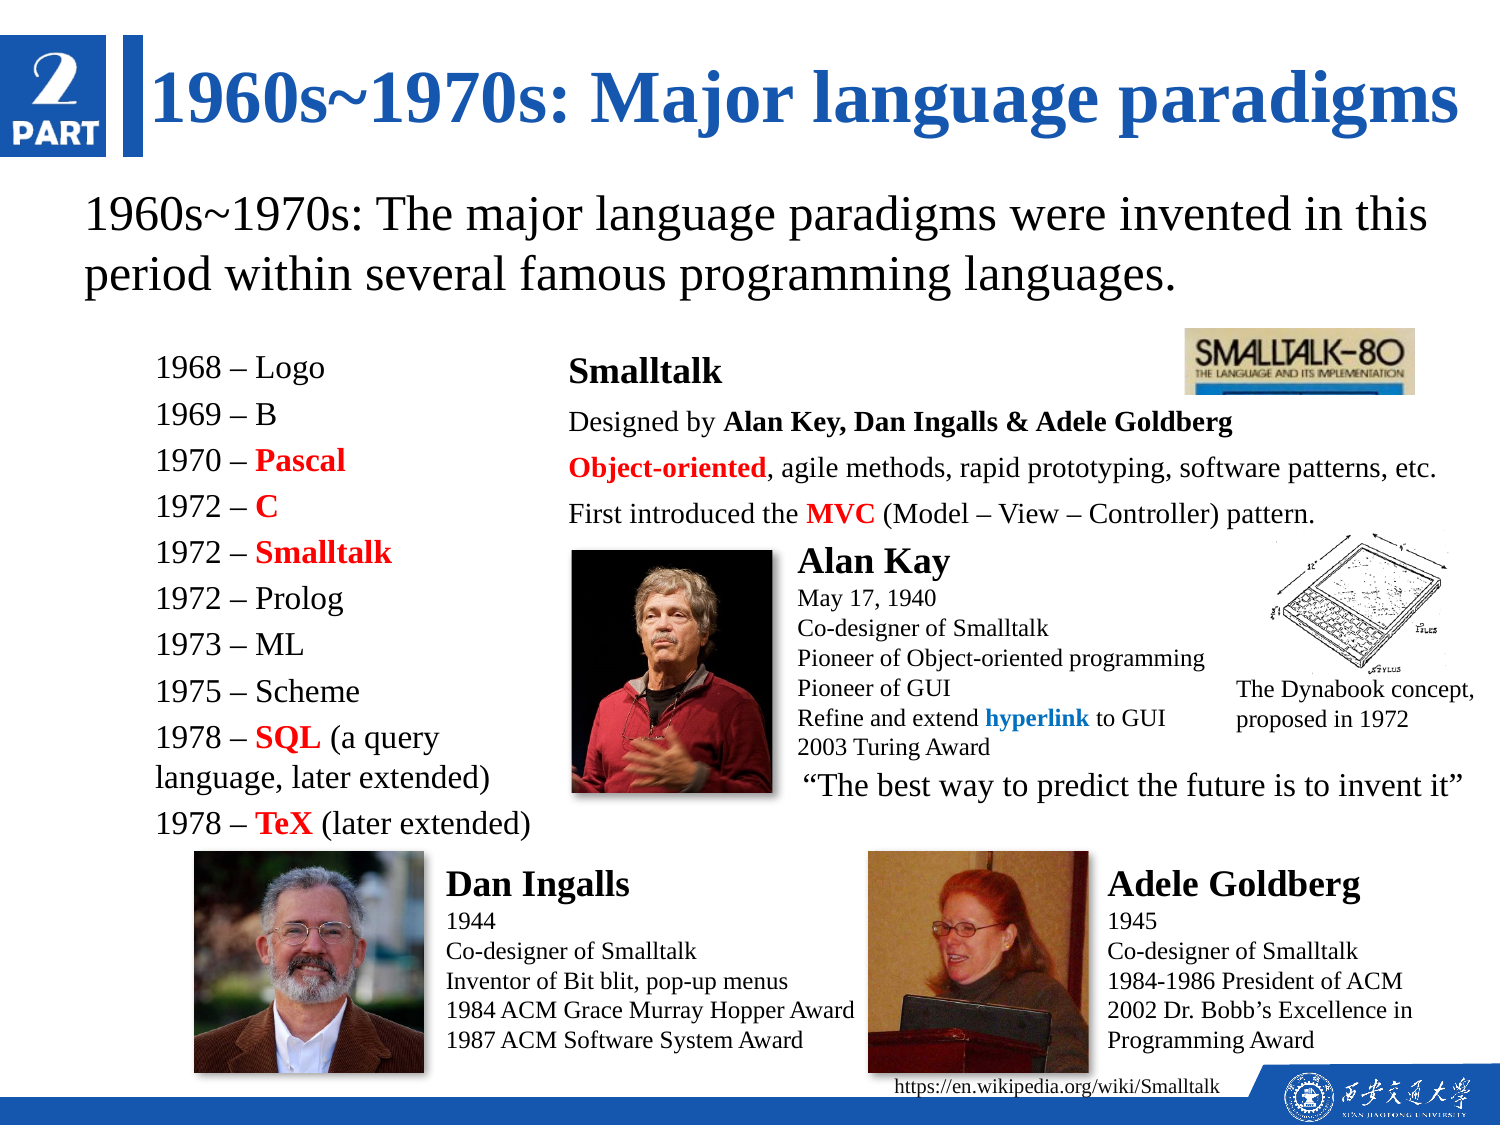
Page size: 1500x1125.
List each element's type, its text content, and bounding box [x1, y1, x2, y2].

text_box https://en.wikipedia.org/wiki/Smalltalk [879, 1065, 1236, 1106]
picture [1184, 328, 1415, 395]
text_box “The best way to predict the future is to invent it” [787, 755, 1480, 811]
picture [1265, 529, 1451, 678]
text_box 1968 – Logo 1969 – B 1970 – Pascal 1972 – C 1972 – Smalltalk 1972 – Prolog 1973 – ML 1975 – Scheme 1978 – SQL (a query language, later extended) 1978 – TeX (later extended) [112, 338, 561, 1079]
picture [0, 7, 125, 174]
picture [868, 851, 1089, 1073]
text_box Smalltalk Designed by Alan Key, Dan Ingalls & Adele Goldberg Object-oriented, agile methods, rapid prototyping, software patterns, etc. First introduced the MVC (Model – View – Controller) pattern. [525, 331, 1459, 716]
text_box Alan Kay May 17, 1940 Co-designer of Smalltalk Pioneer of Object-oriented programming Pioneer of GUI Refine and extend hyperlink to GUI 2003 Turing Award [782, 528, 1265, 769]
picture [571, 550, 773, 793]
text_box The Dynabook concept, proposed in 1972 [1221, 665, 1500, 740]
text_box Dan Ingalls 1944 Co-designer of Smalltalk Inventor of Bit blit, pop-up menus 1984 ACM Grace Murray Hopper Award 1987 ACM Software System Award [561, 851, 868, 1062]
text_box 1960s~1970s: The major language paradigms were invented in this period within several famous programming languages. [41, 172, 1459, 338]
text_box 1960s~1970s: Major language paradigms [134, 38, 1485, 146]
picture [194, 851, 424, 1073]
text_box Adele Goldberg 1945 Co-designer of Smalltalk 1984-1986 President of ACM 2002 Dr. Bobb’s Excellence in Programming Award [1092, 851, 1485, 1062]
